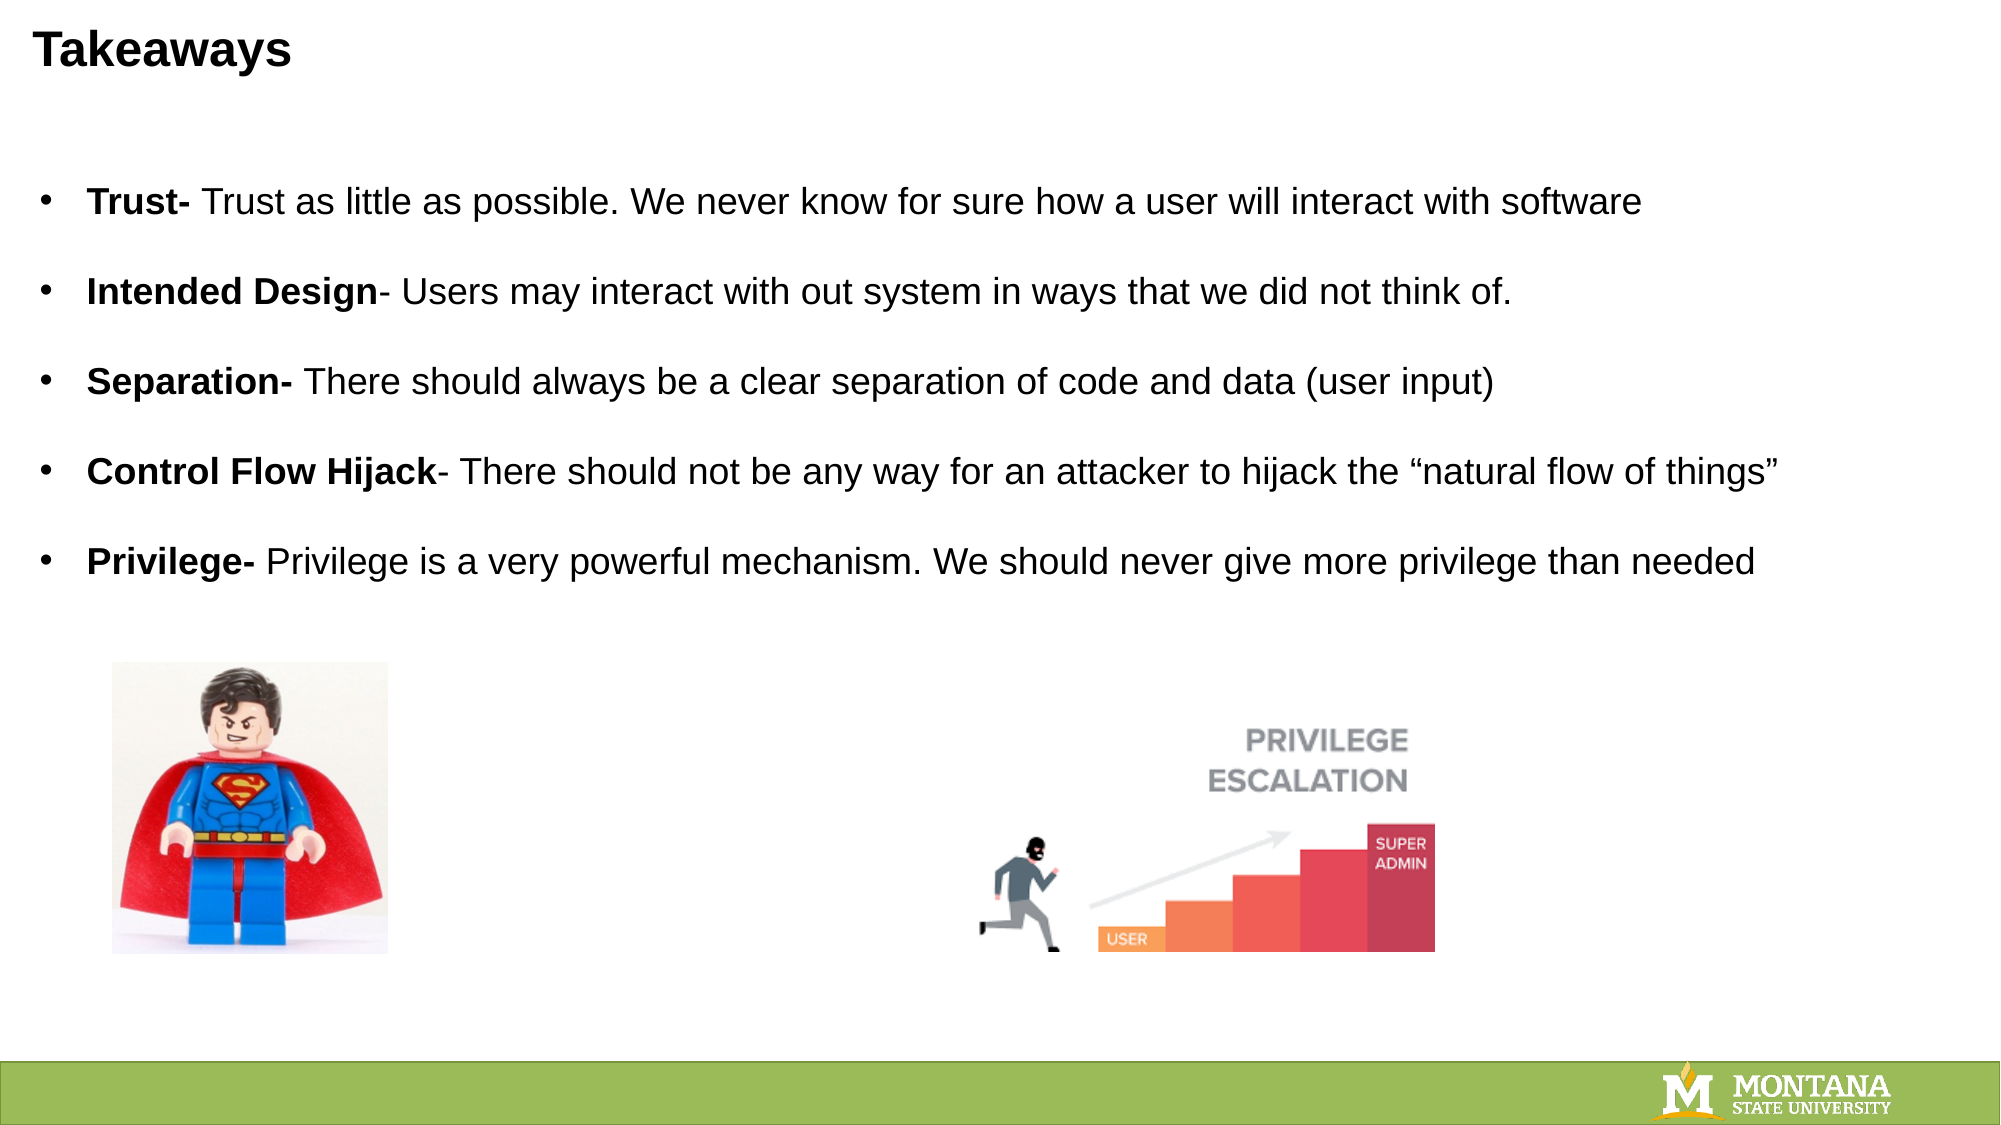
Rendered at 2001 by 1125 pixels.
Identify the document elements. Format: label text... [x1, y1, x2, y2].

picture [949, 696, 1435, 952]
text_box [0, 1060, 1647, 1125]
picture [1649, 1060, 1892, 1122]
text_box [1892, 1060, 2000, 1125]
picture [112, 662, 388, 955]
text_box Takeaways [0, 8, 825, 84]
text_box Trust- Trust as little as possible. We never know for sure how a user will interact with software Intended Design- Users may interact with out system in ways that we did not think of. Separation- There should always be a clear separation of code and data (user input) Control Flow Hijack- There should not be any way for an attacker to hijack the “natural flow of things” Privilege- Privilege is a very powerful mechanism. We should never give more privilege than needed [24, 124, 1813, 590]
